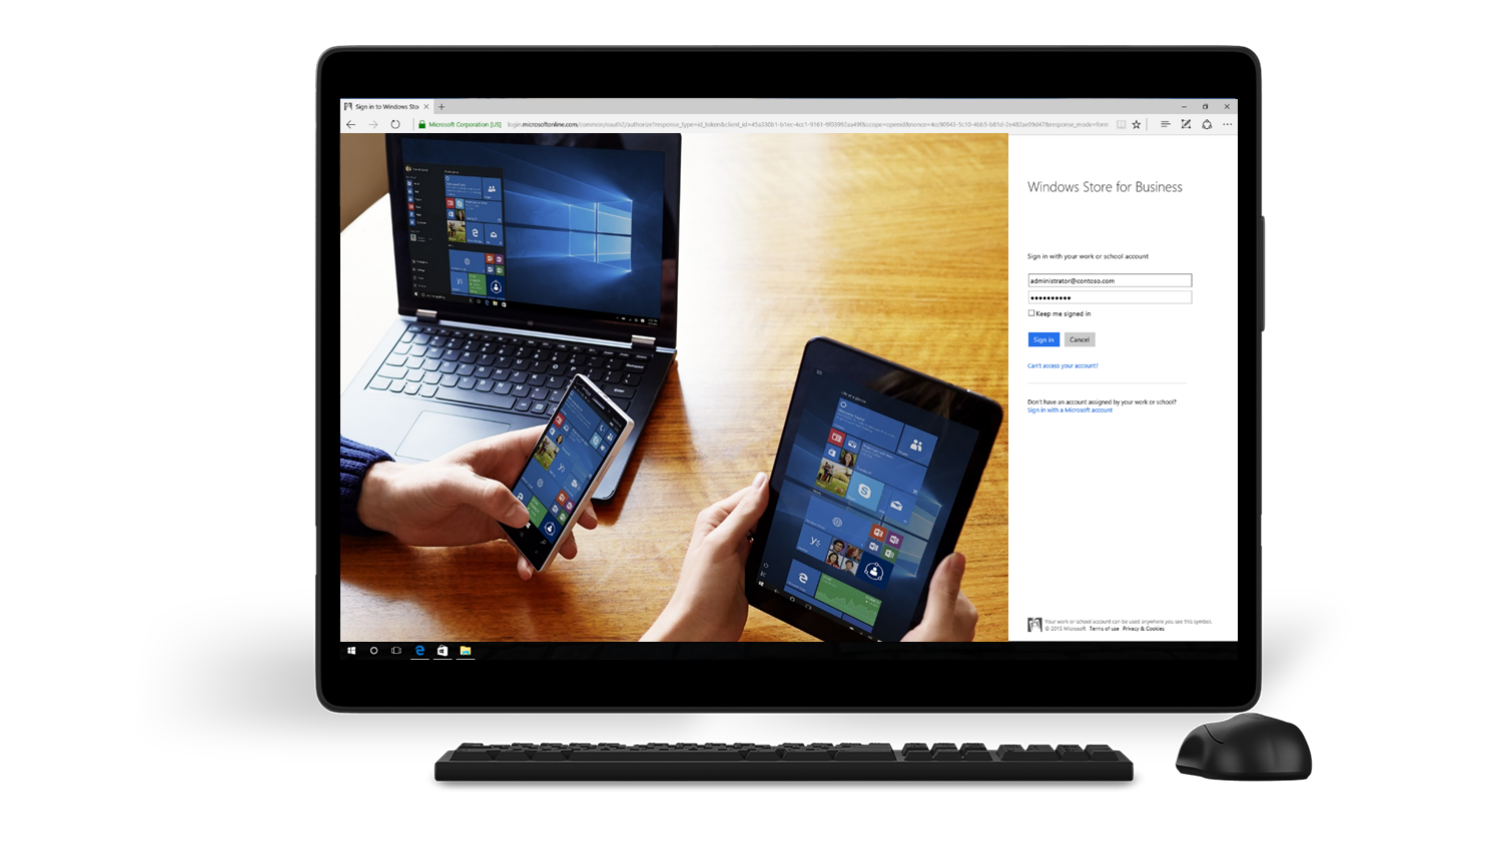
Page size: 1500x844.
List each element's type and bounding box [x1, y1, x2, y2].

picture [124, 45, 1376, 799]
